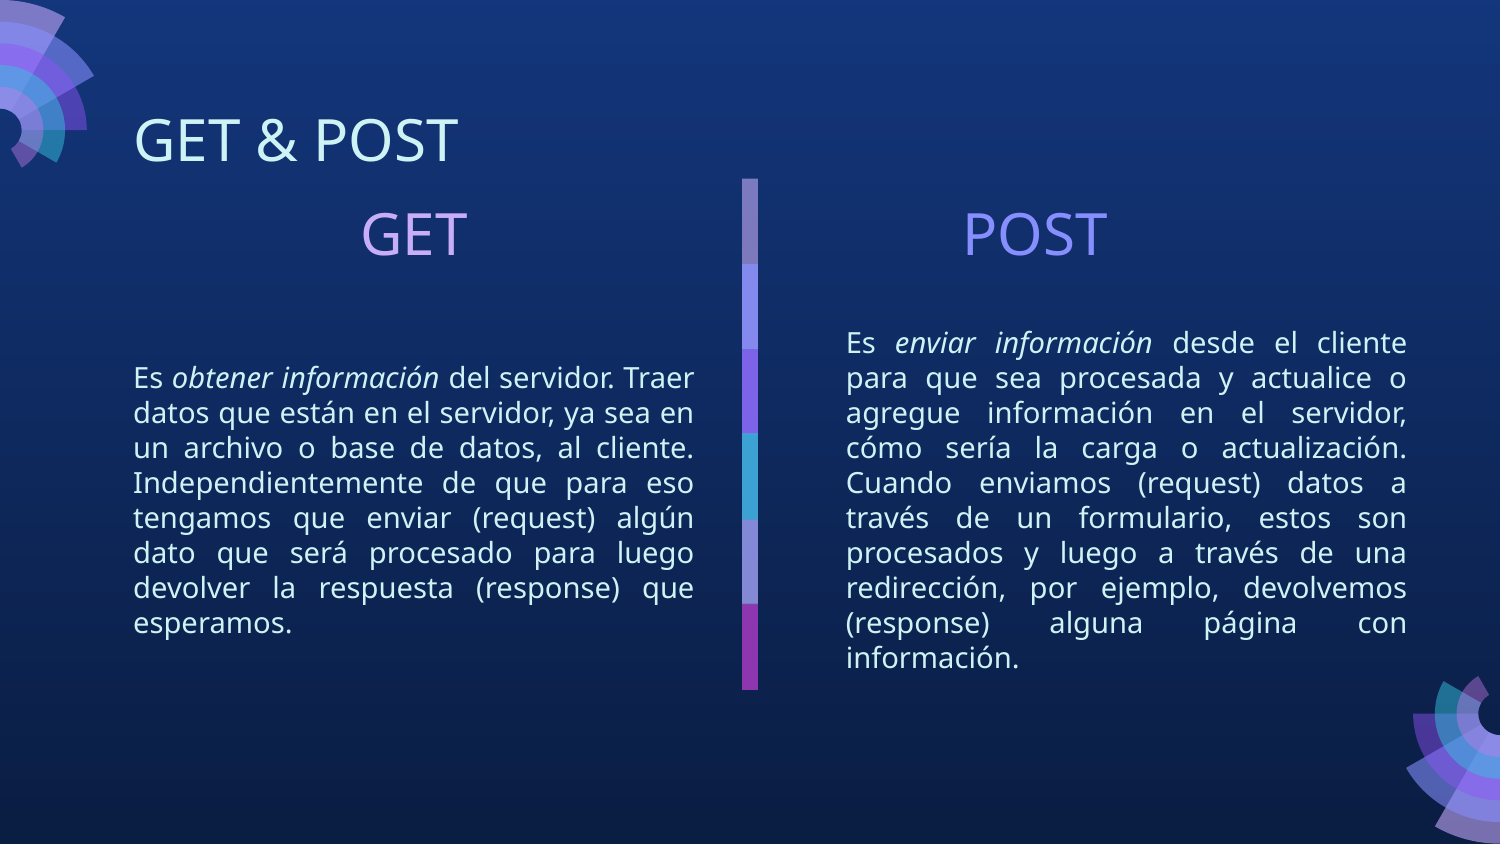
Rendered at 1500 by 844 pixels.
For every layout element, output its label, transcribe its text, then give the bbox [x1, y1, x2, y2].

title POST [859, 182, 1212, 277]
title GET [238, 182, 590, 277]
list Es obtener información del servidor. Traer datos que están en el servidor, ya sea en un archivo o base de datos, al cliente. Independientemente de que para eso tengamos que enviar (request) algún dato que será procesado para luego devolver la respuesta (response) que esperamos. [118, 313, 710, 685]
list Es enviar información desde el cliente para que sea procesada y actualice o agregue información en el servidor, cómo sería la carga o actualización. Cuando enviamos (request) datos a través de un formulario, estos son procesados y luego a través de una redirección, por ejemplo, devolvemos (response) alguna página con información. [830, 313, 1423, 685]
title GET & POST [118, 88, 1382, 183]
